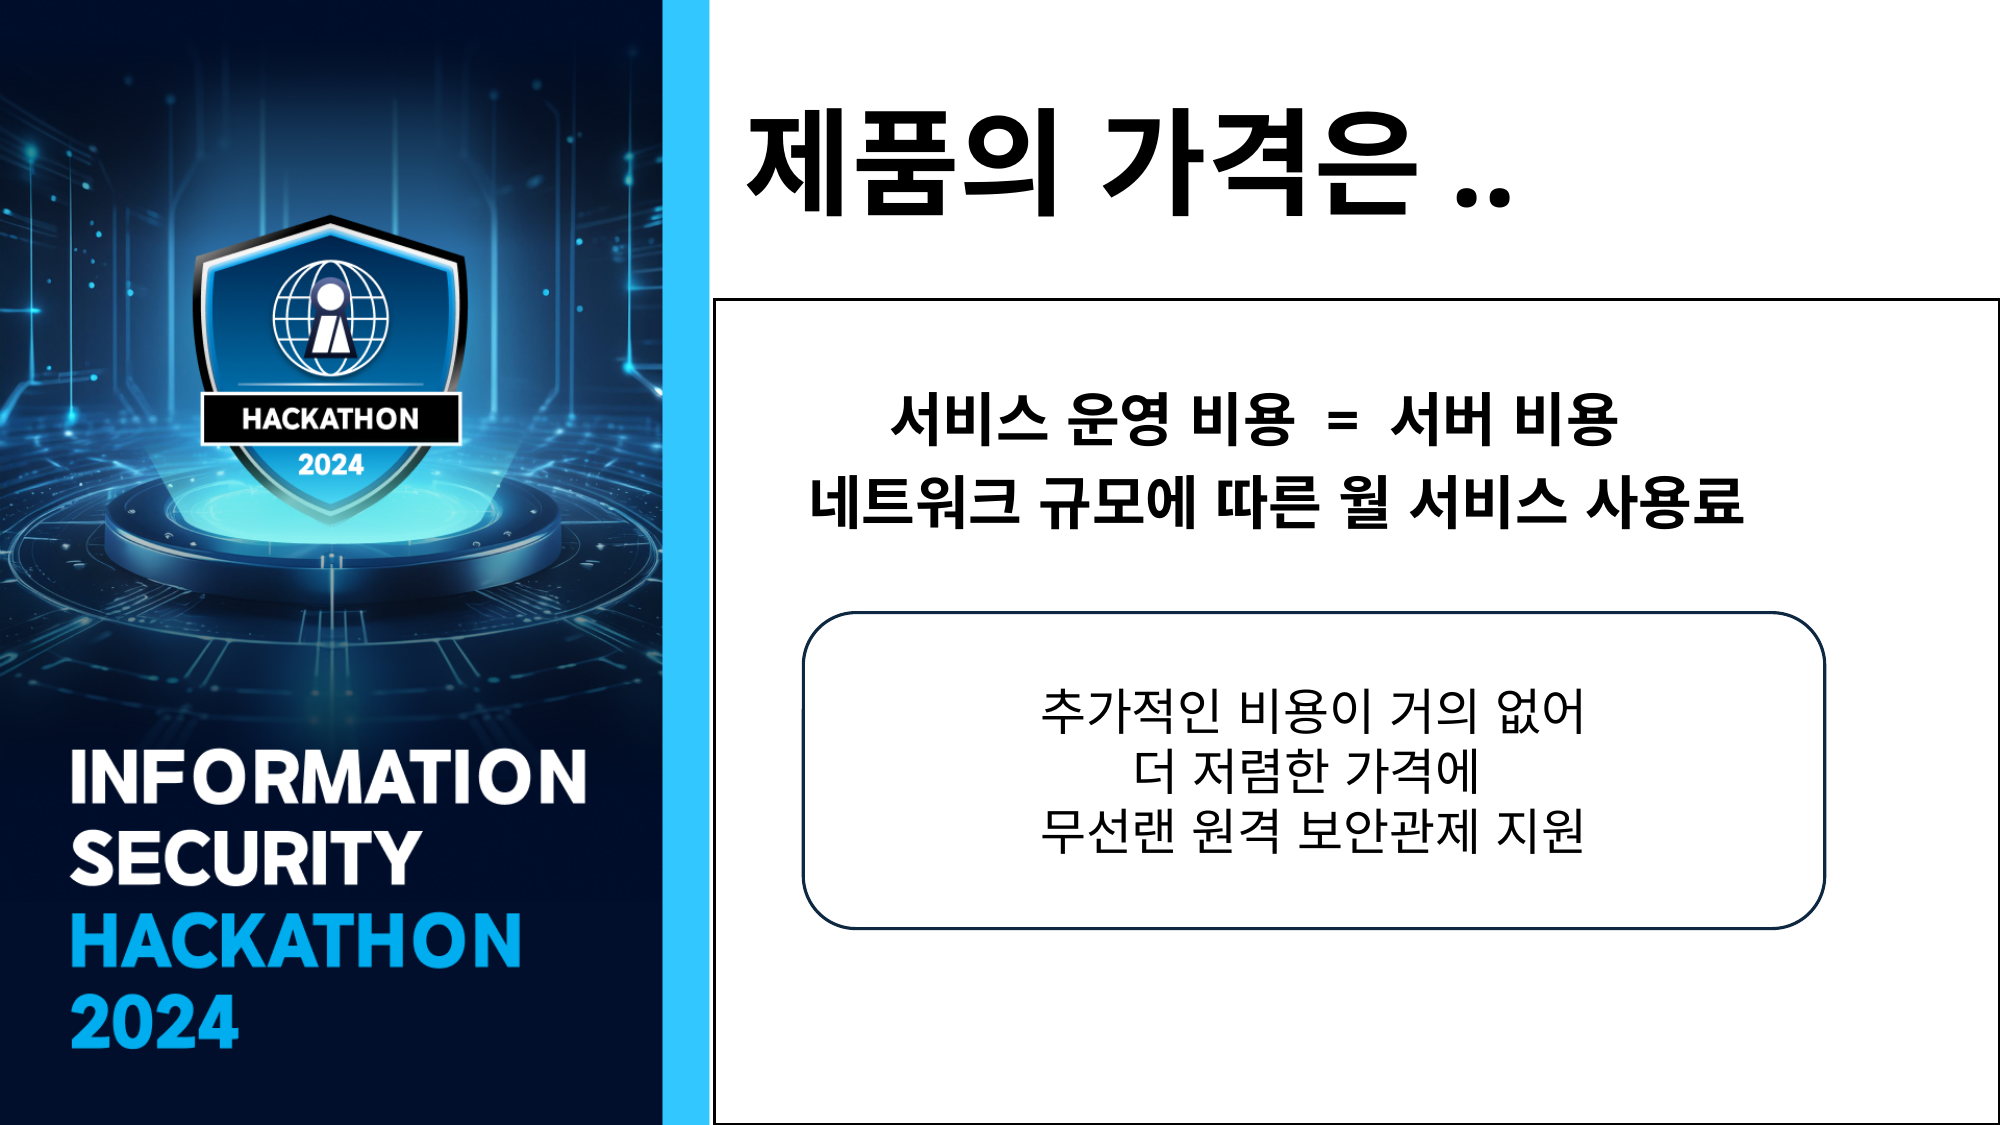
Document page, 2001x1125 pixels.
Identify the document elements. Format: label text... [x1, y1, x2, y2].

text_box 추가적인 비용이 거의 없어 더 저렴한 가격에 무선랜 원격 보안관제 지원 [801, 611, 1827, 931]
picture [0, 0, 2000, 1125]
list 서비스 운영 비용 = 서버 비용 네트워크 규모에 따른 월 서비스 사용료 [713, 298, 2000, 1125]
title 제품의 가격은.. [729, 59, 1863, 278]
